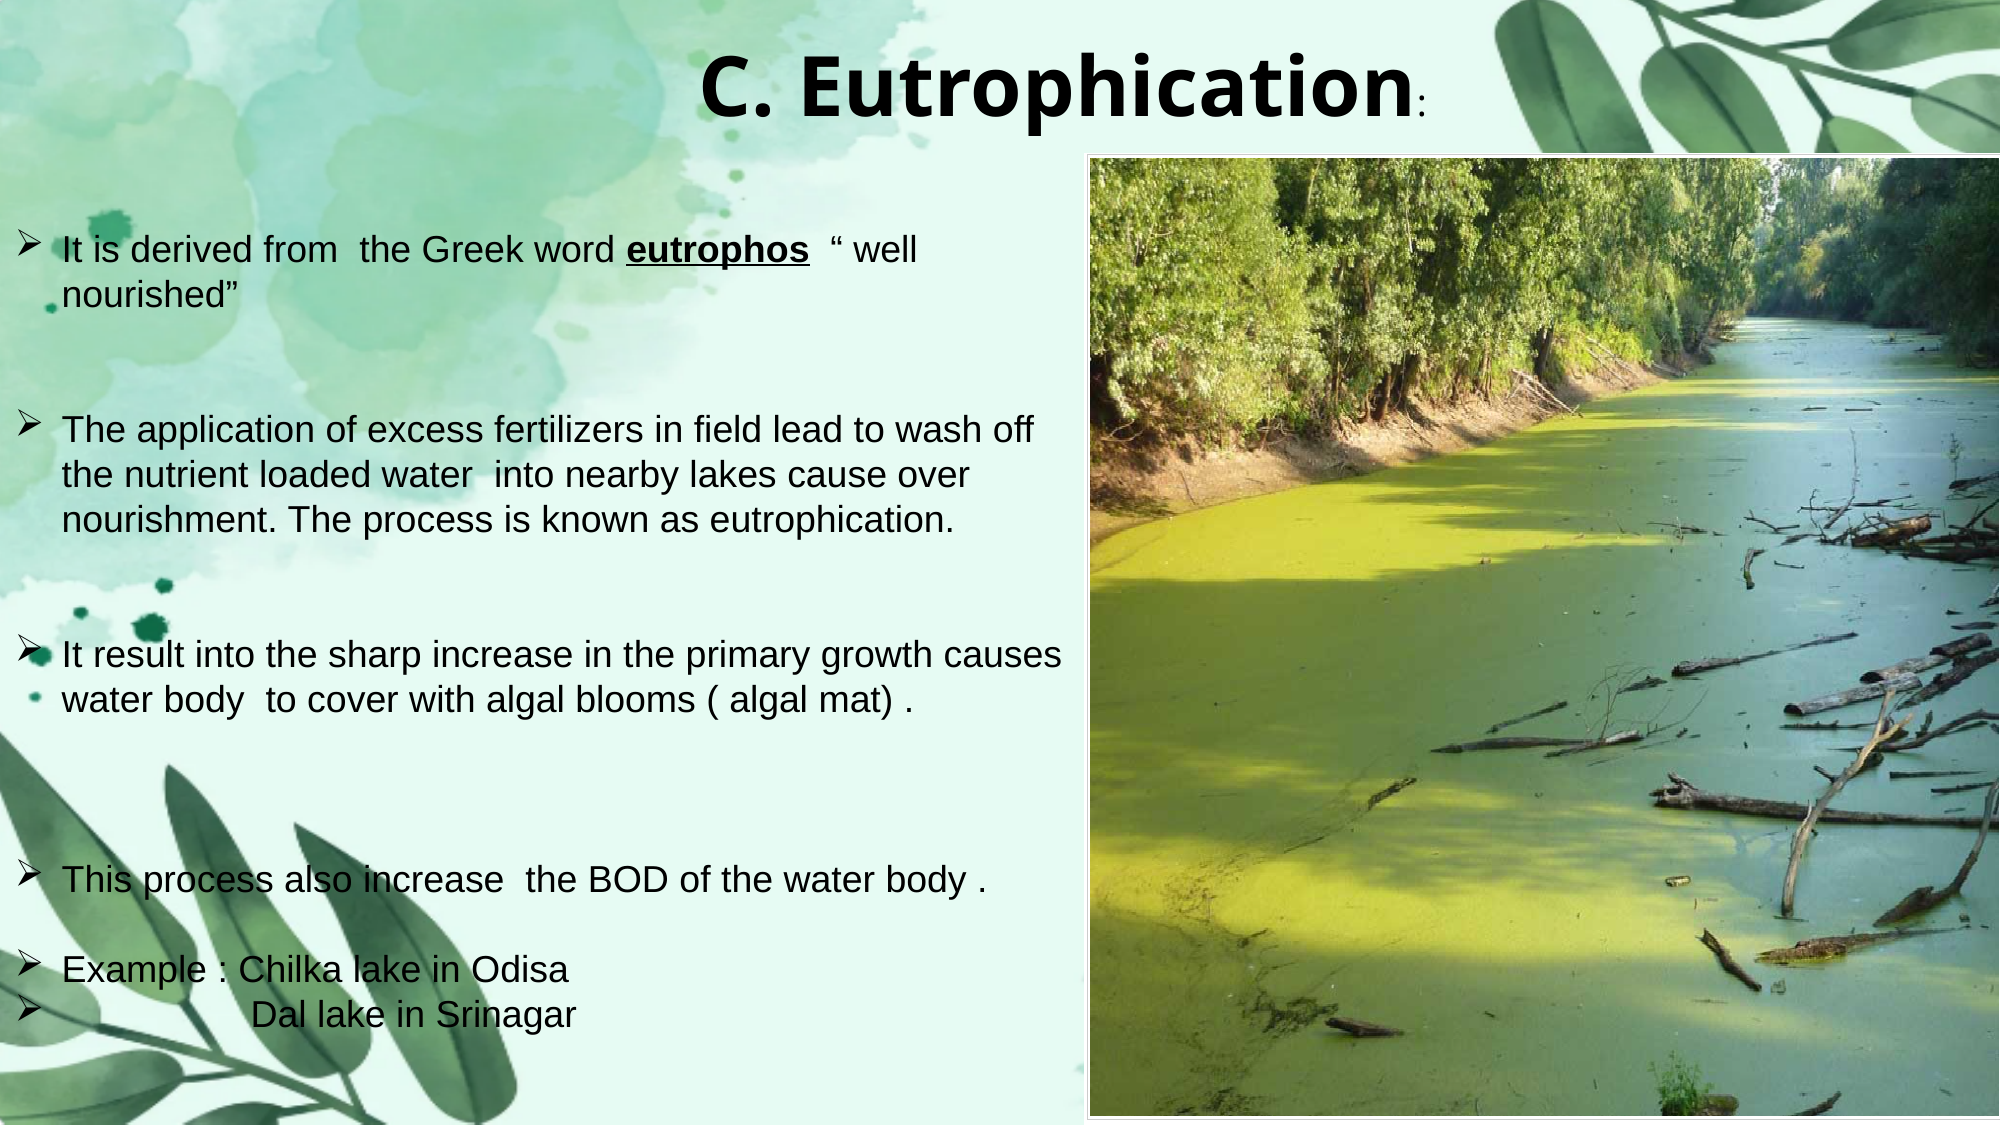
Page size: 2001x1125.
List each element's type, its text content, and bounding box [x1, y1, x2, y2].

text_box C. Eutrophication: [583, 25, 1542, 141]
text_box It is derived from the Greek word eutrophos “ well nourished” The application of excess fertilizers in field lead to wash off the nutrient loaded water into nearby lakes cause over nourishment. The process is known as eutrophication. It result into the sharp increase in the primary growth causes water body to cover with algal blooms ( algal mat) . This process also increase the BOD of the water body . Example : Chilka lake in Odisa Dal lake in Srinagar [0, 217, 1081, 1125]
picture [0, 0, 2000, 1125]
